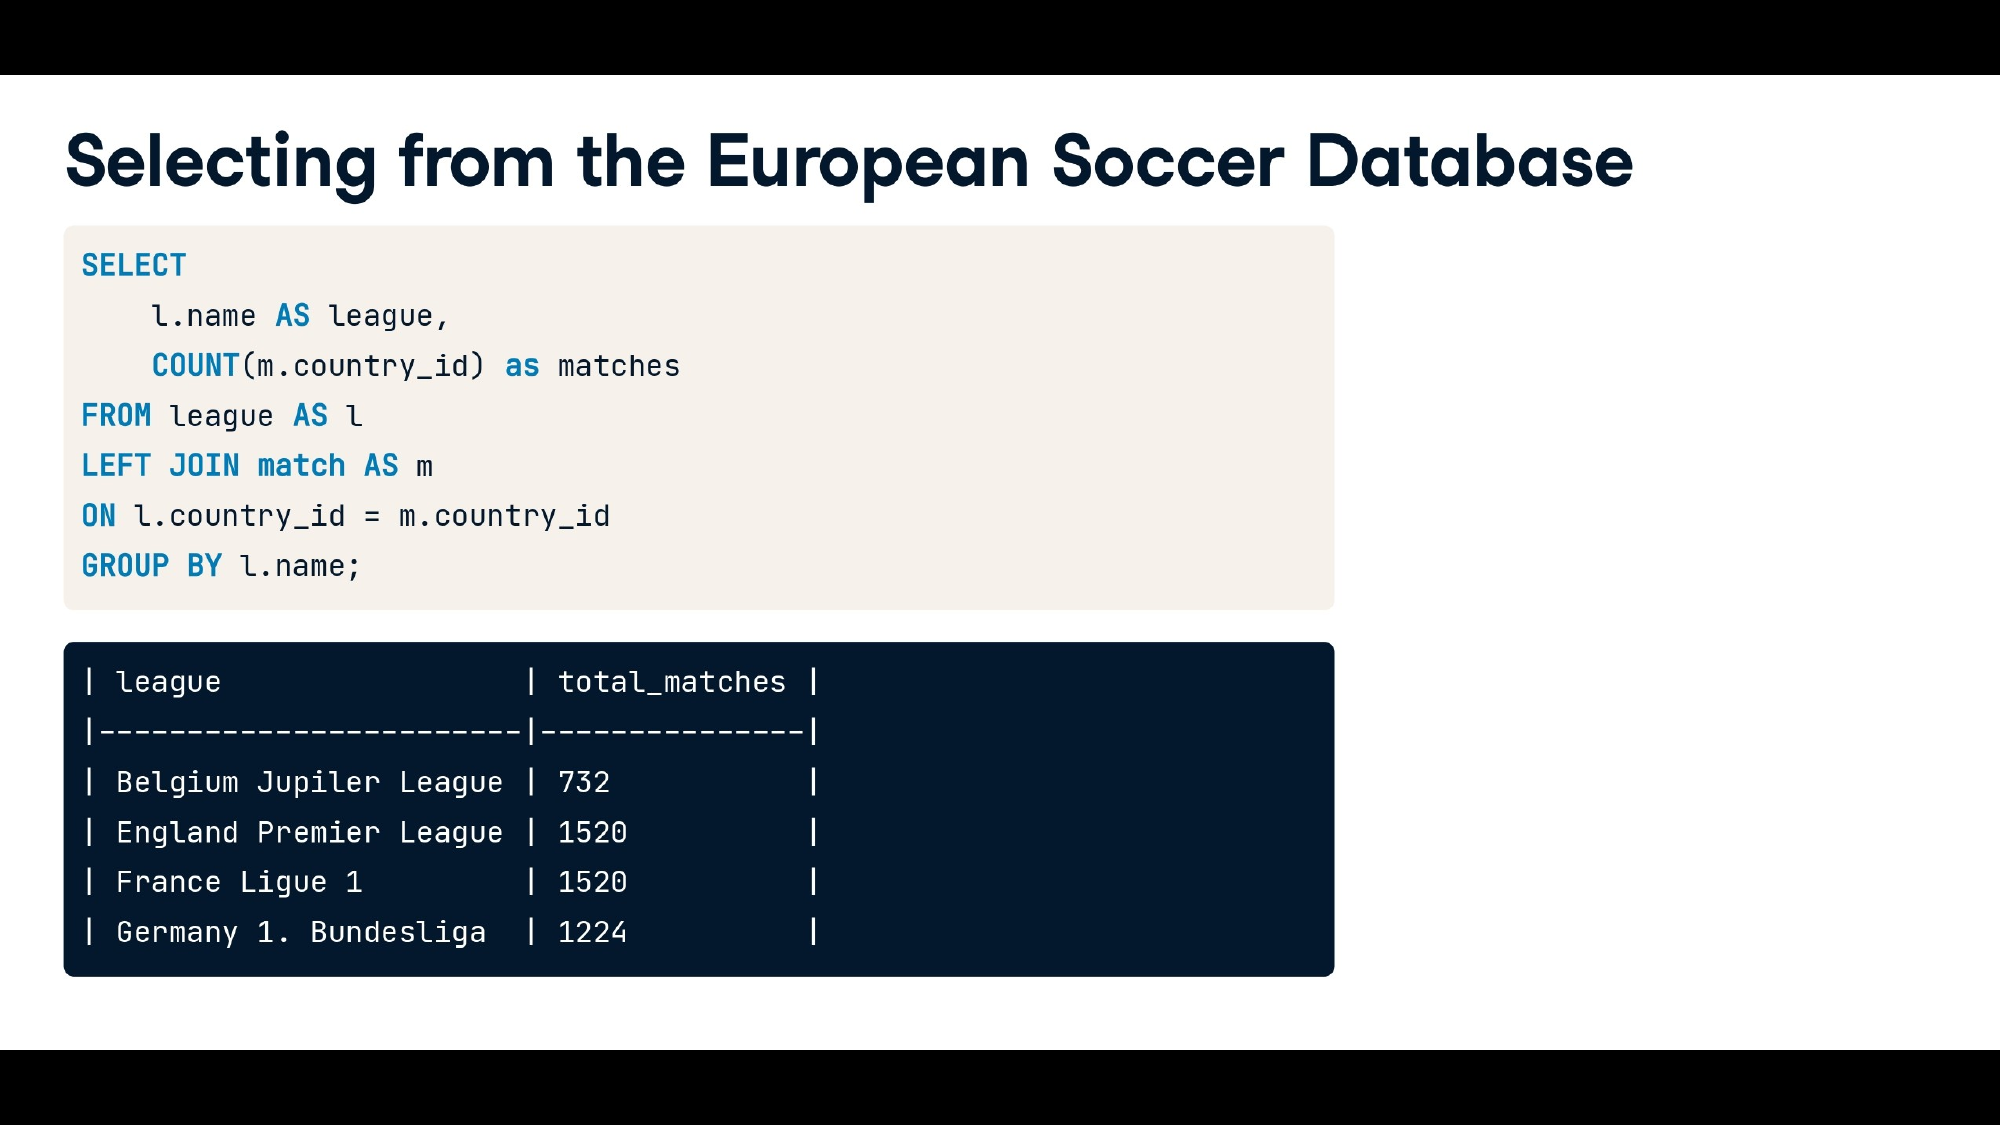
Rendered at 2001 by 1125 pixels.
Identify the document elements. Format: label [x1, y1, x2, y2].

picture [0, 75, 2000, 1050]
